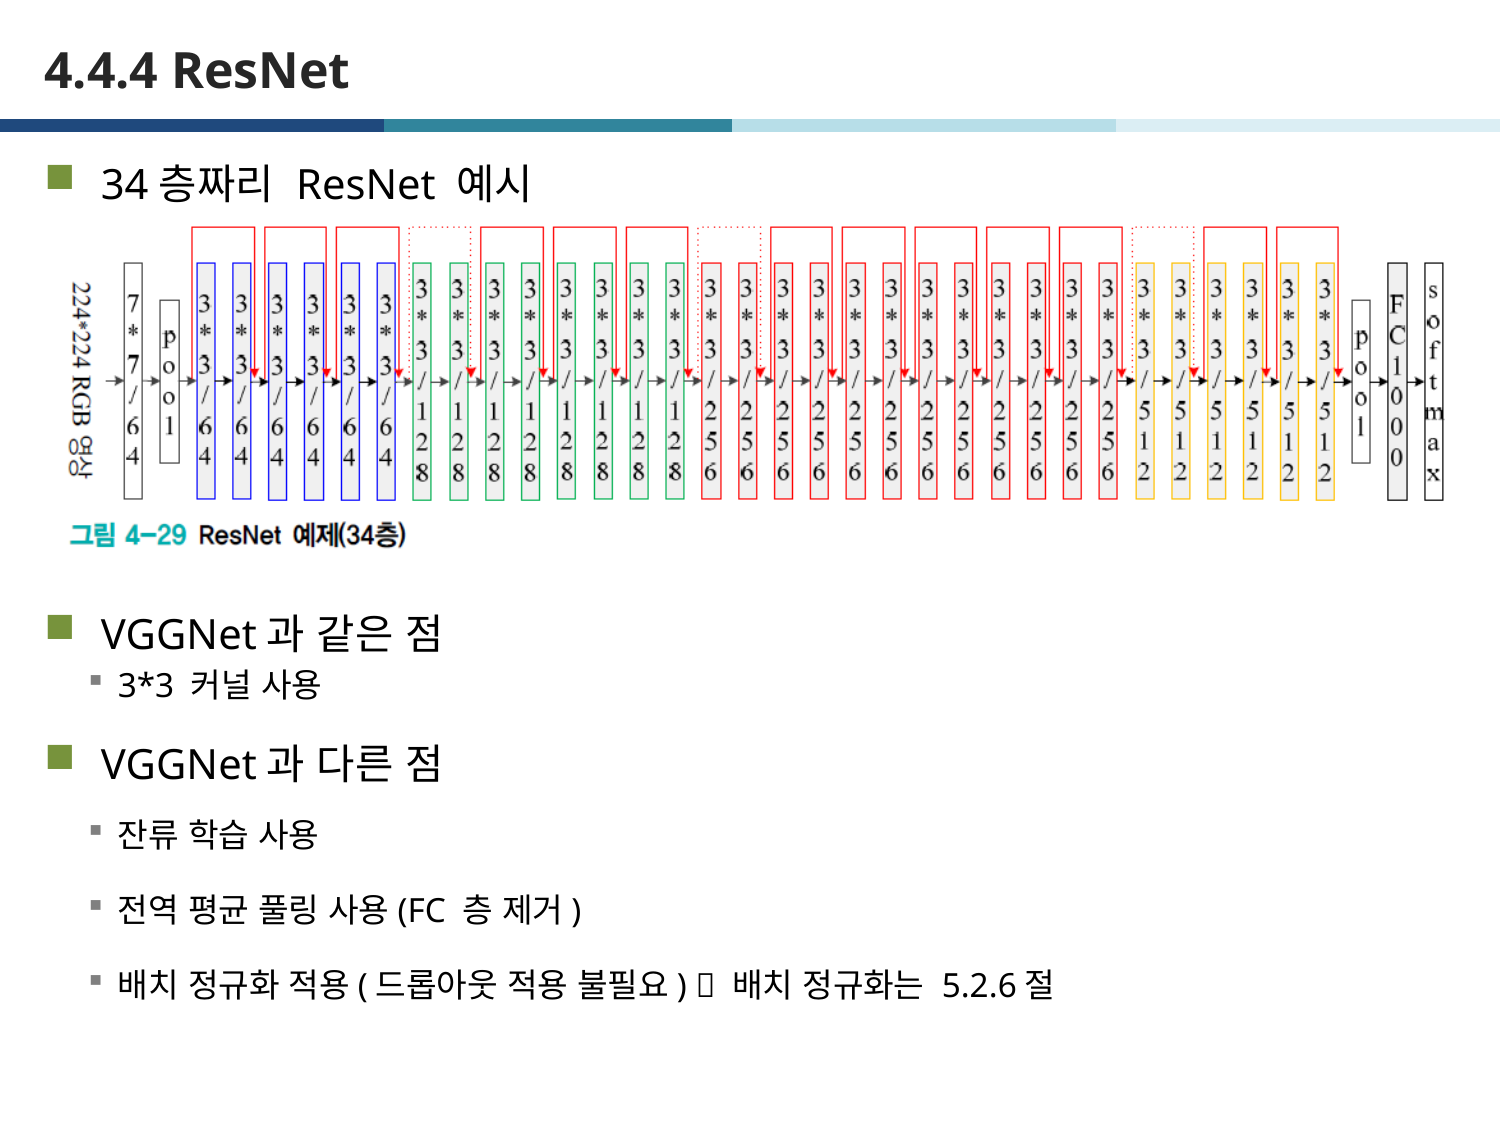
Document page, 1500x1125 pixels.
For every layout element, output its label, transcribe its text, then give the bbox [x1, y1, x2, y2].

picture [64, 219, 1450, 551]
title 4.4.4 ResNet [29, 23, 1270, 114]
list 34층짜리 ResNet 예시 VGGNet과 같은 점 3*3 커널 사용 VGGNet과 다른 점 잔류 학습 사용 전역 평균 풀링 사용(FC 층 제거) 배치 정규화 적용(드롭아웃 적용 불필요)  배치 정규화는 5.2.6절 [29, 125, 1471, 1083]
